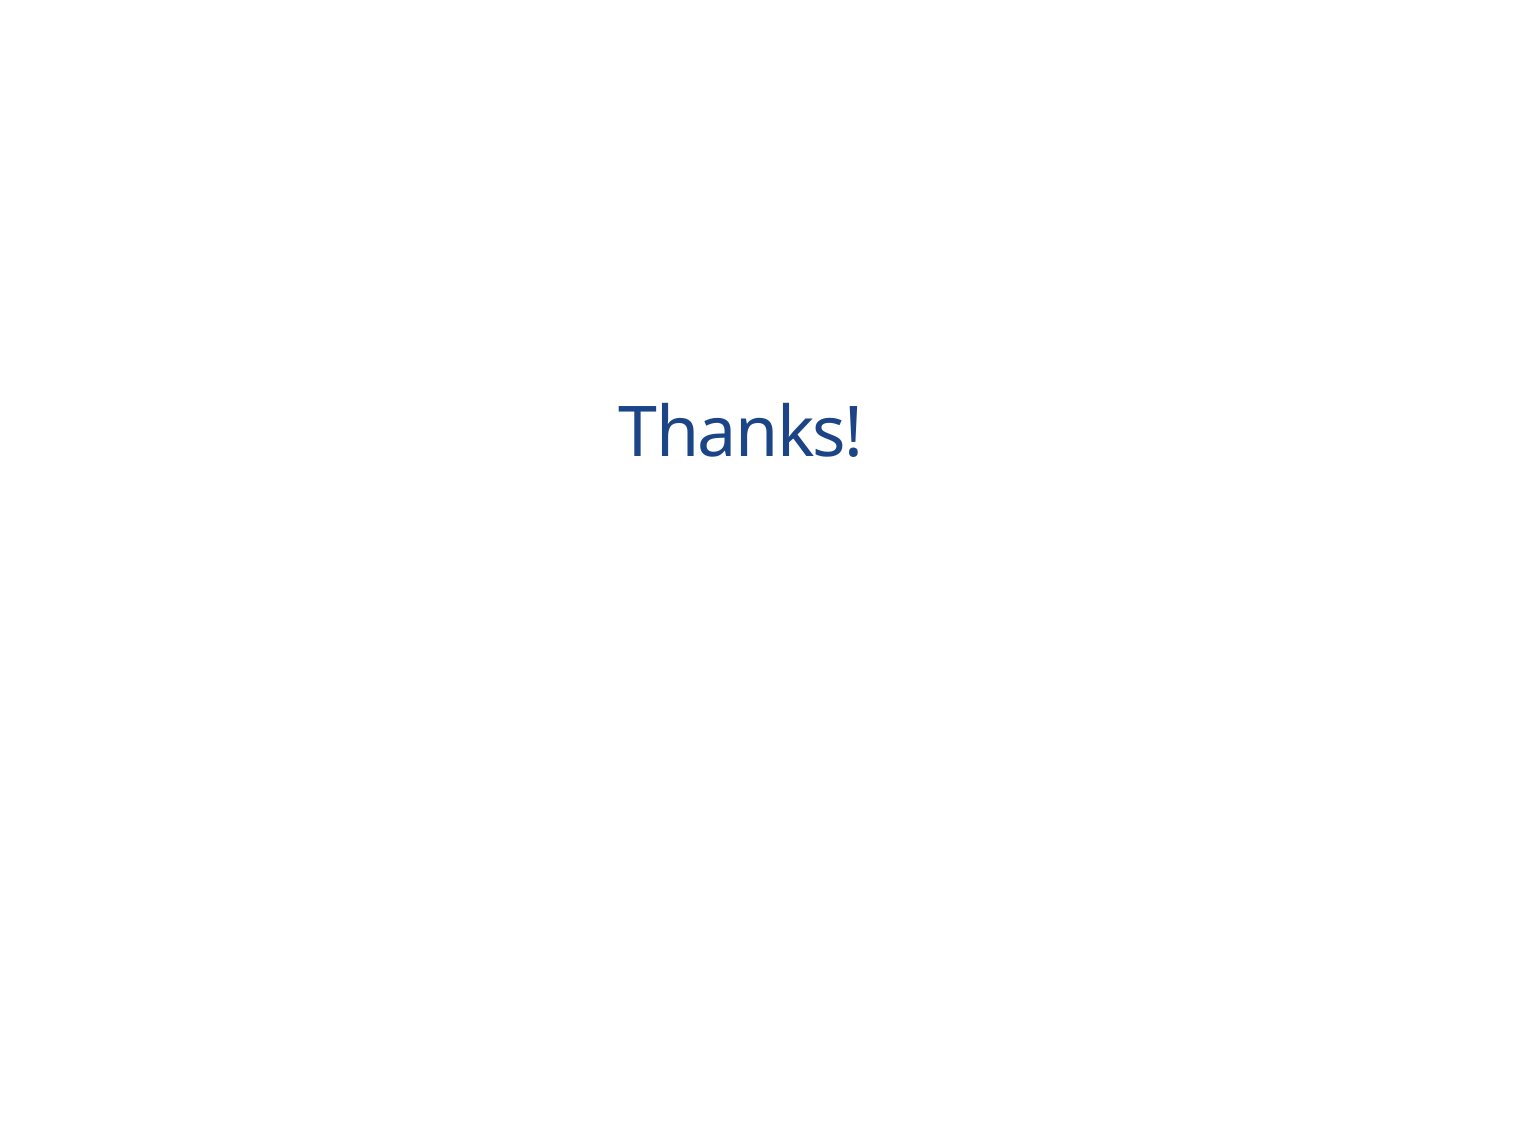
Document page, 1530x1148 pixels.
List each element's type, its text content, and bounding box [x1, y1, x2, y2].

title Thanks! [607, 339, 952, 483]
